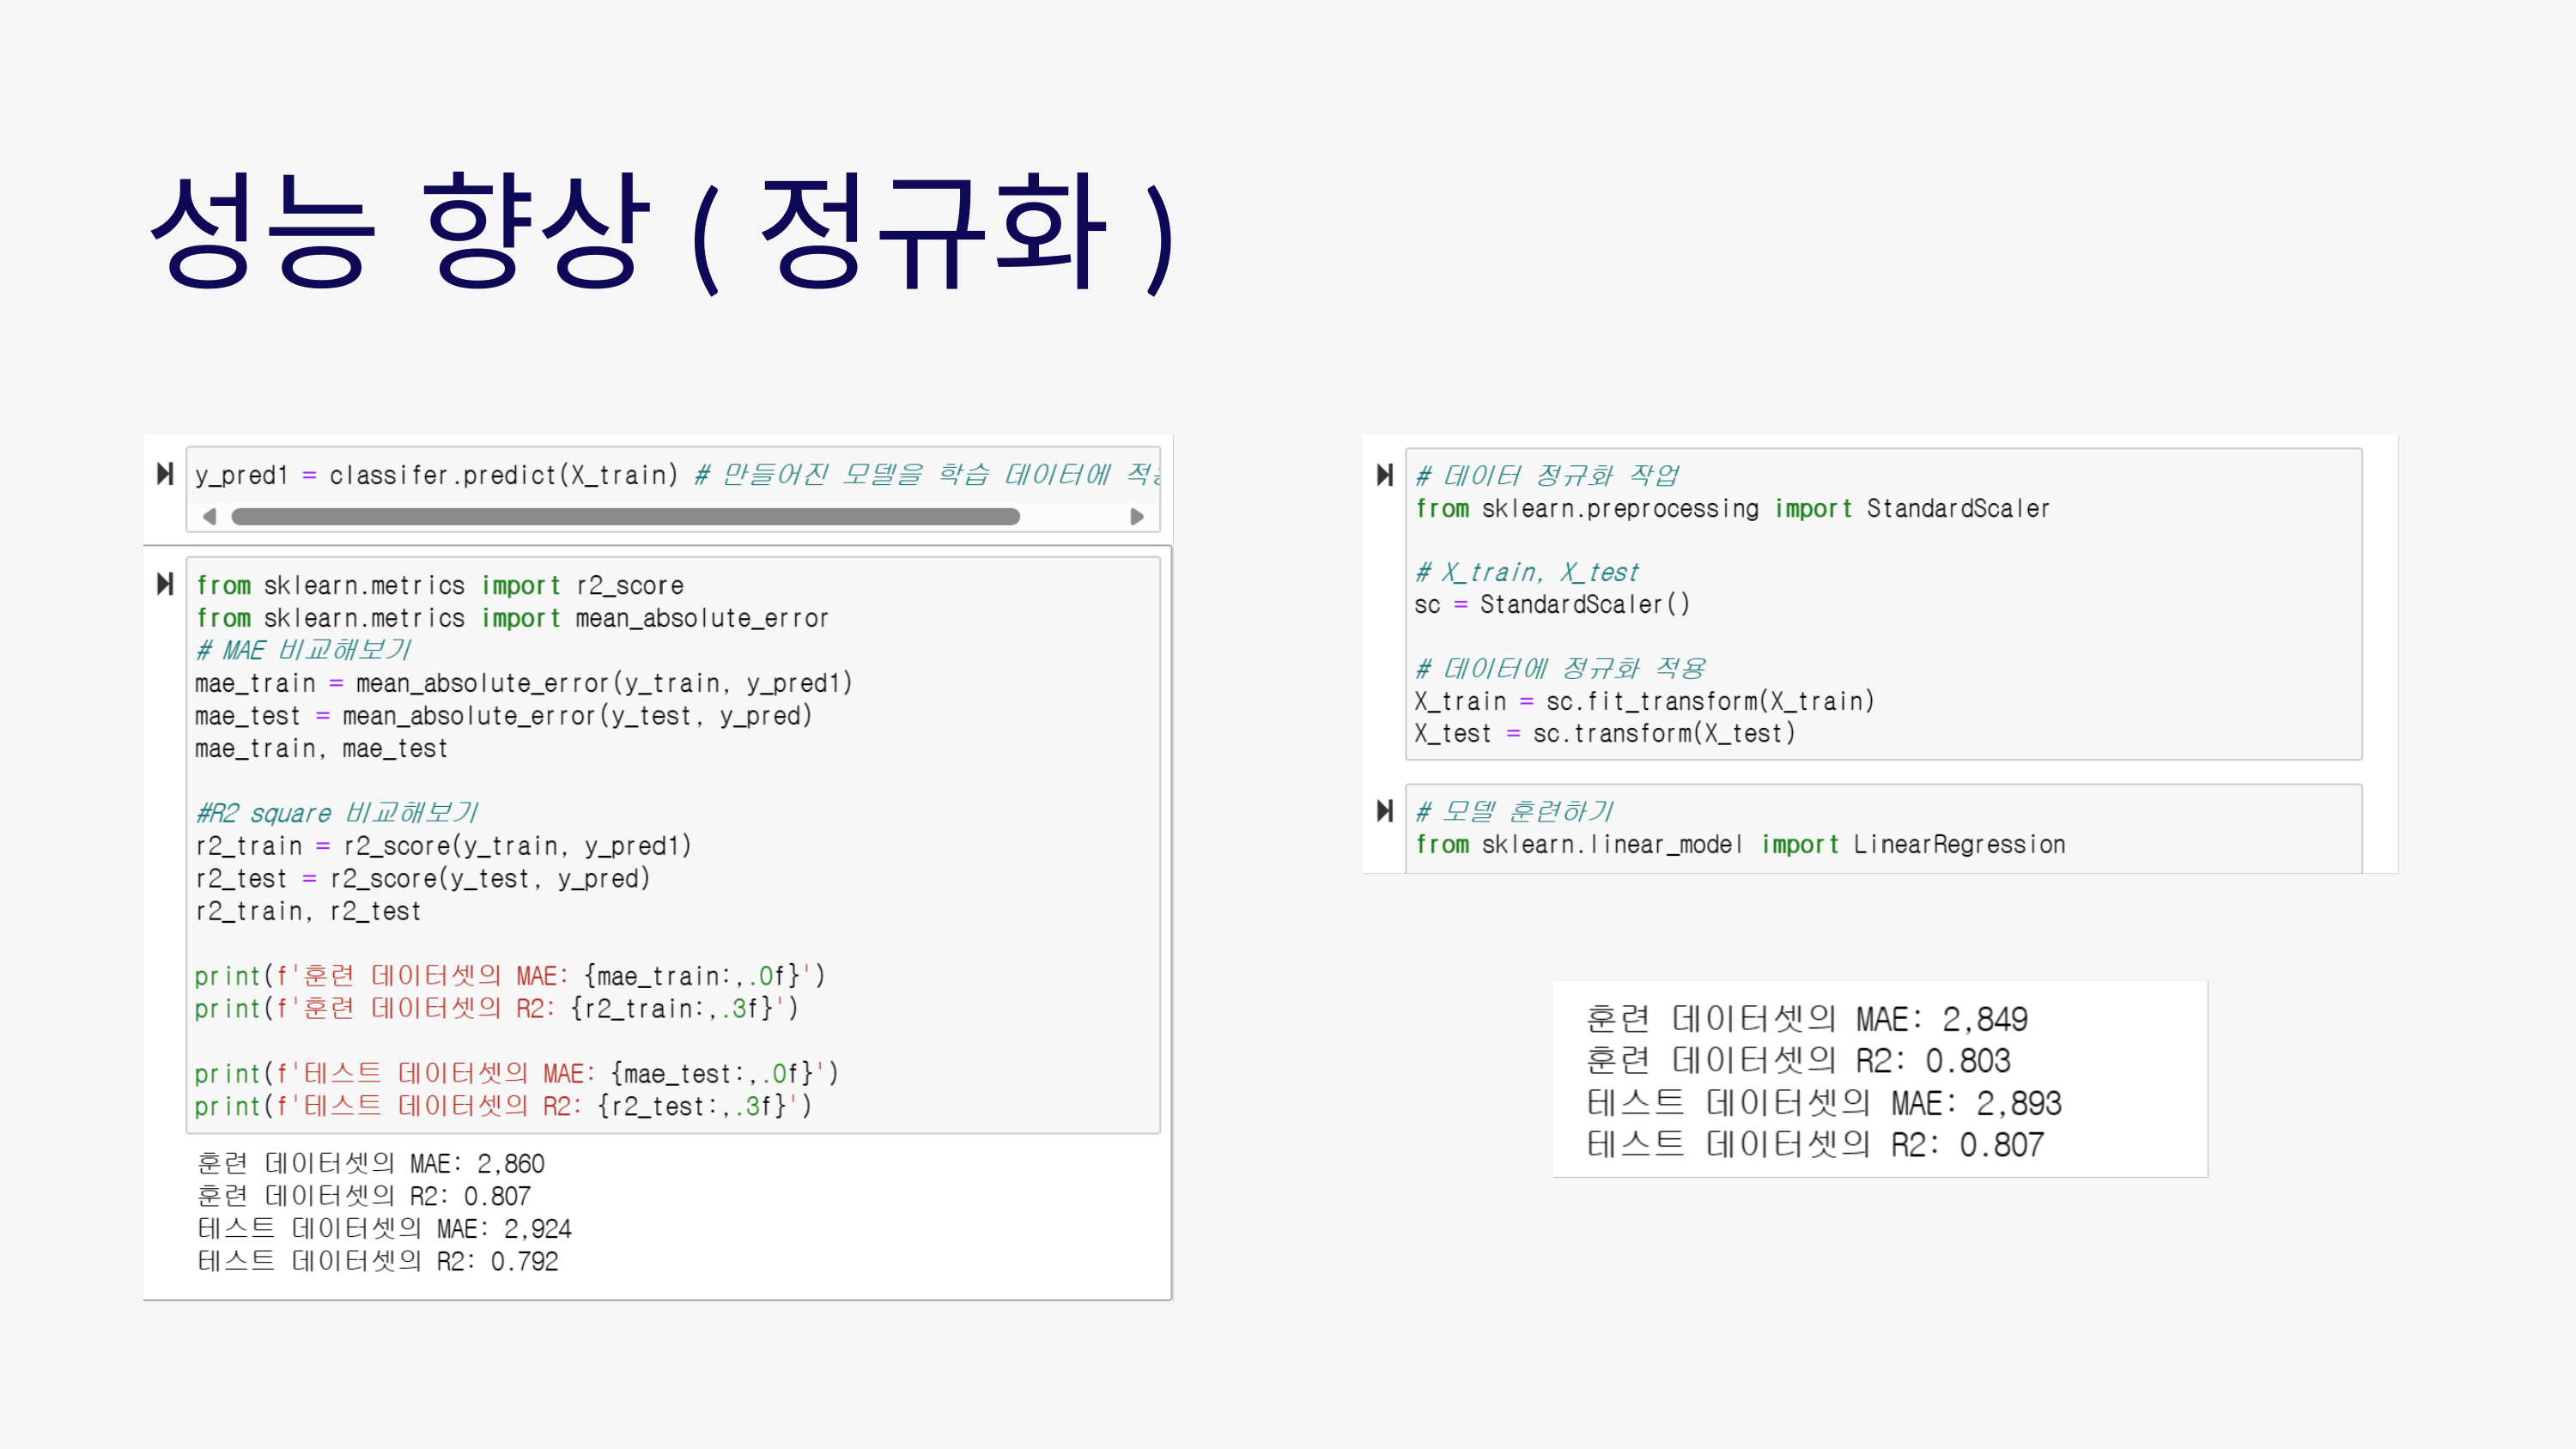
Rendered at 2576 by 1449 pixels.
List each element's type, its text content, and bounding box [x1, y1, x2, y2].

picture [143, 433, 1175, 1302]
picture [1363, 433, 2400, 875]
text_box 성능 향상(정규화) [144, 124, 2036, 306]
picture [1553, 981, 2209, 1179]
